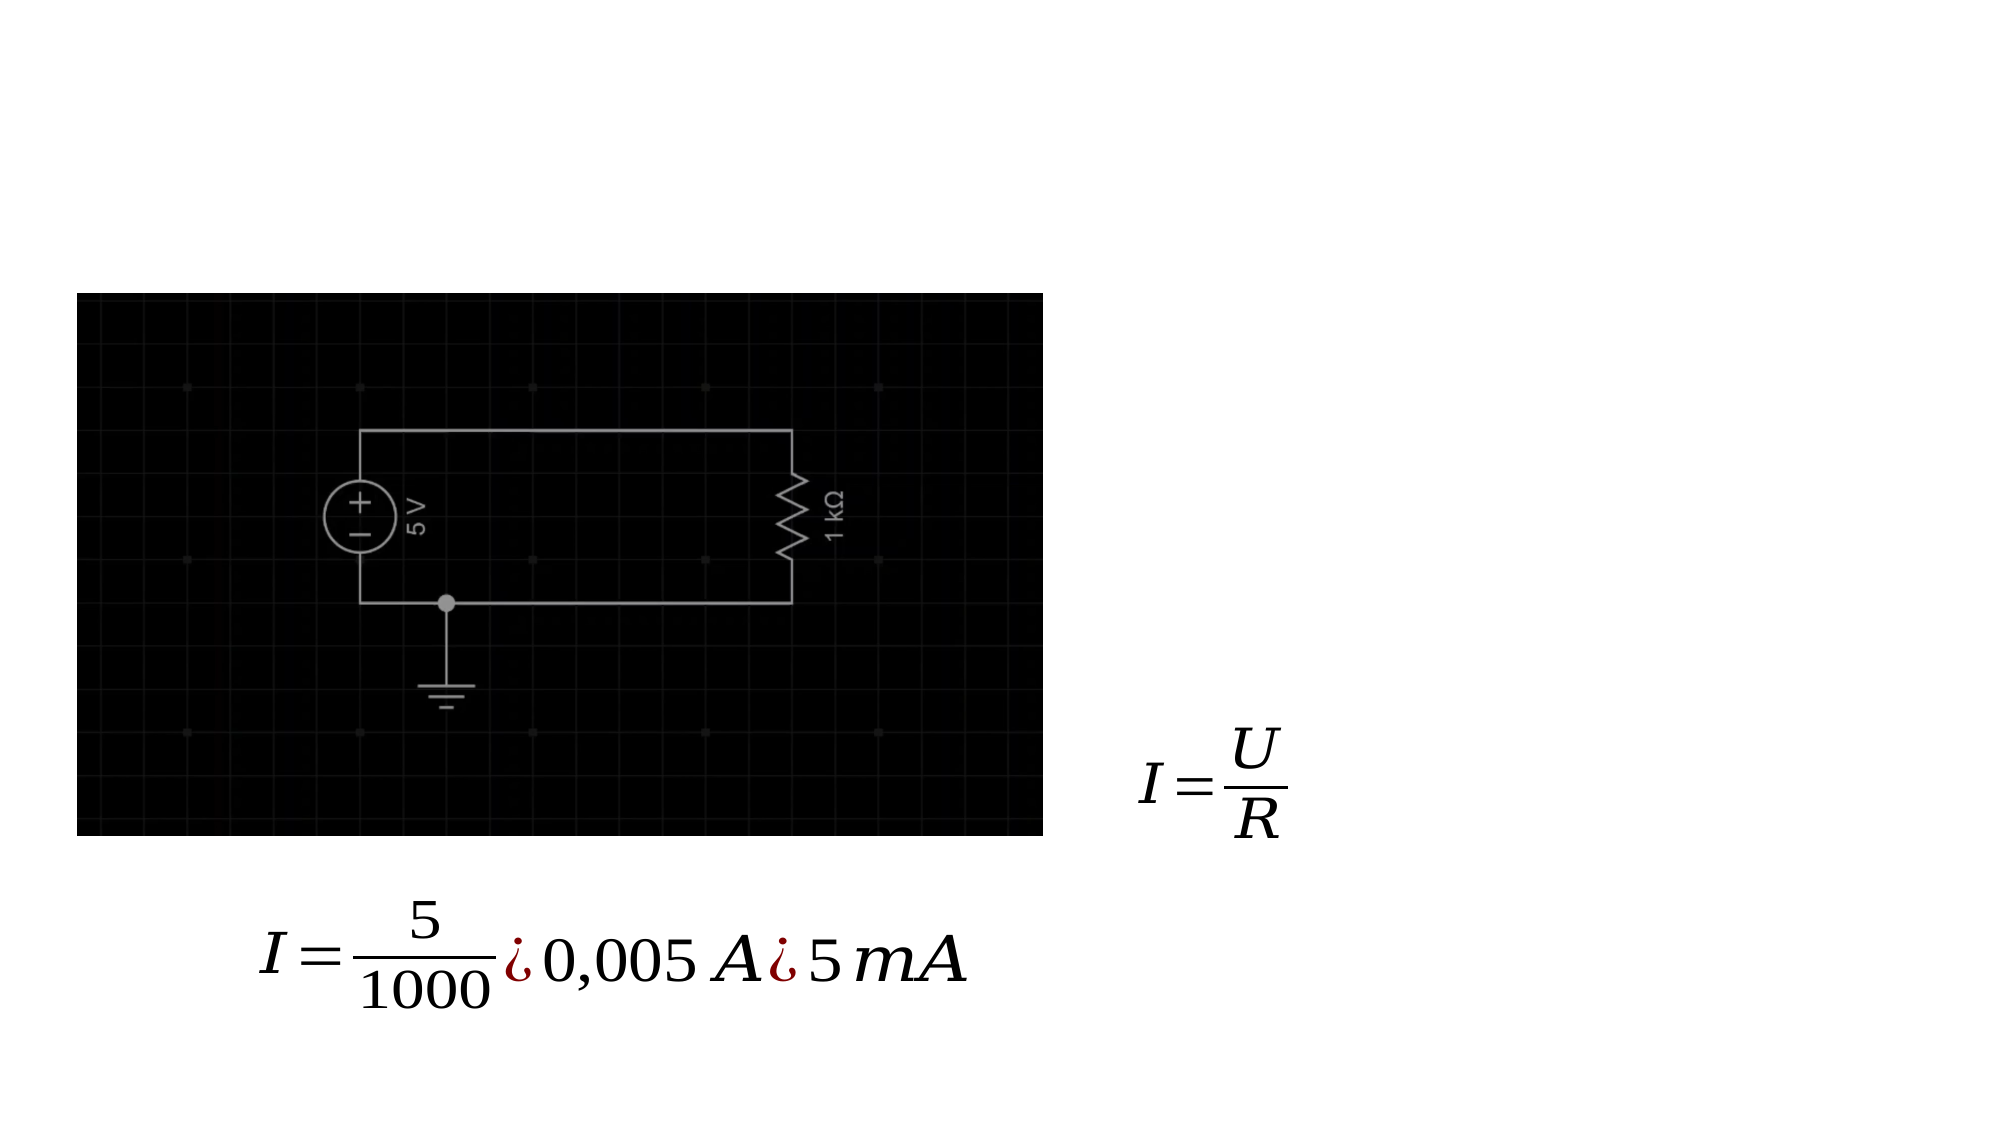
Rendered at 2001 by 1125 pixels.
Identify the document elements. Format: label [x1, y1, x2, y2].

text_box [76, 291, 1045, 837]
